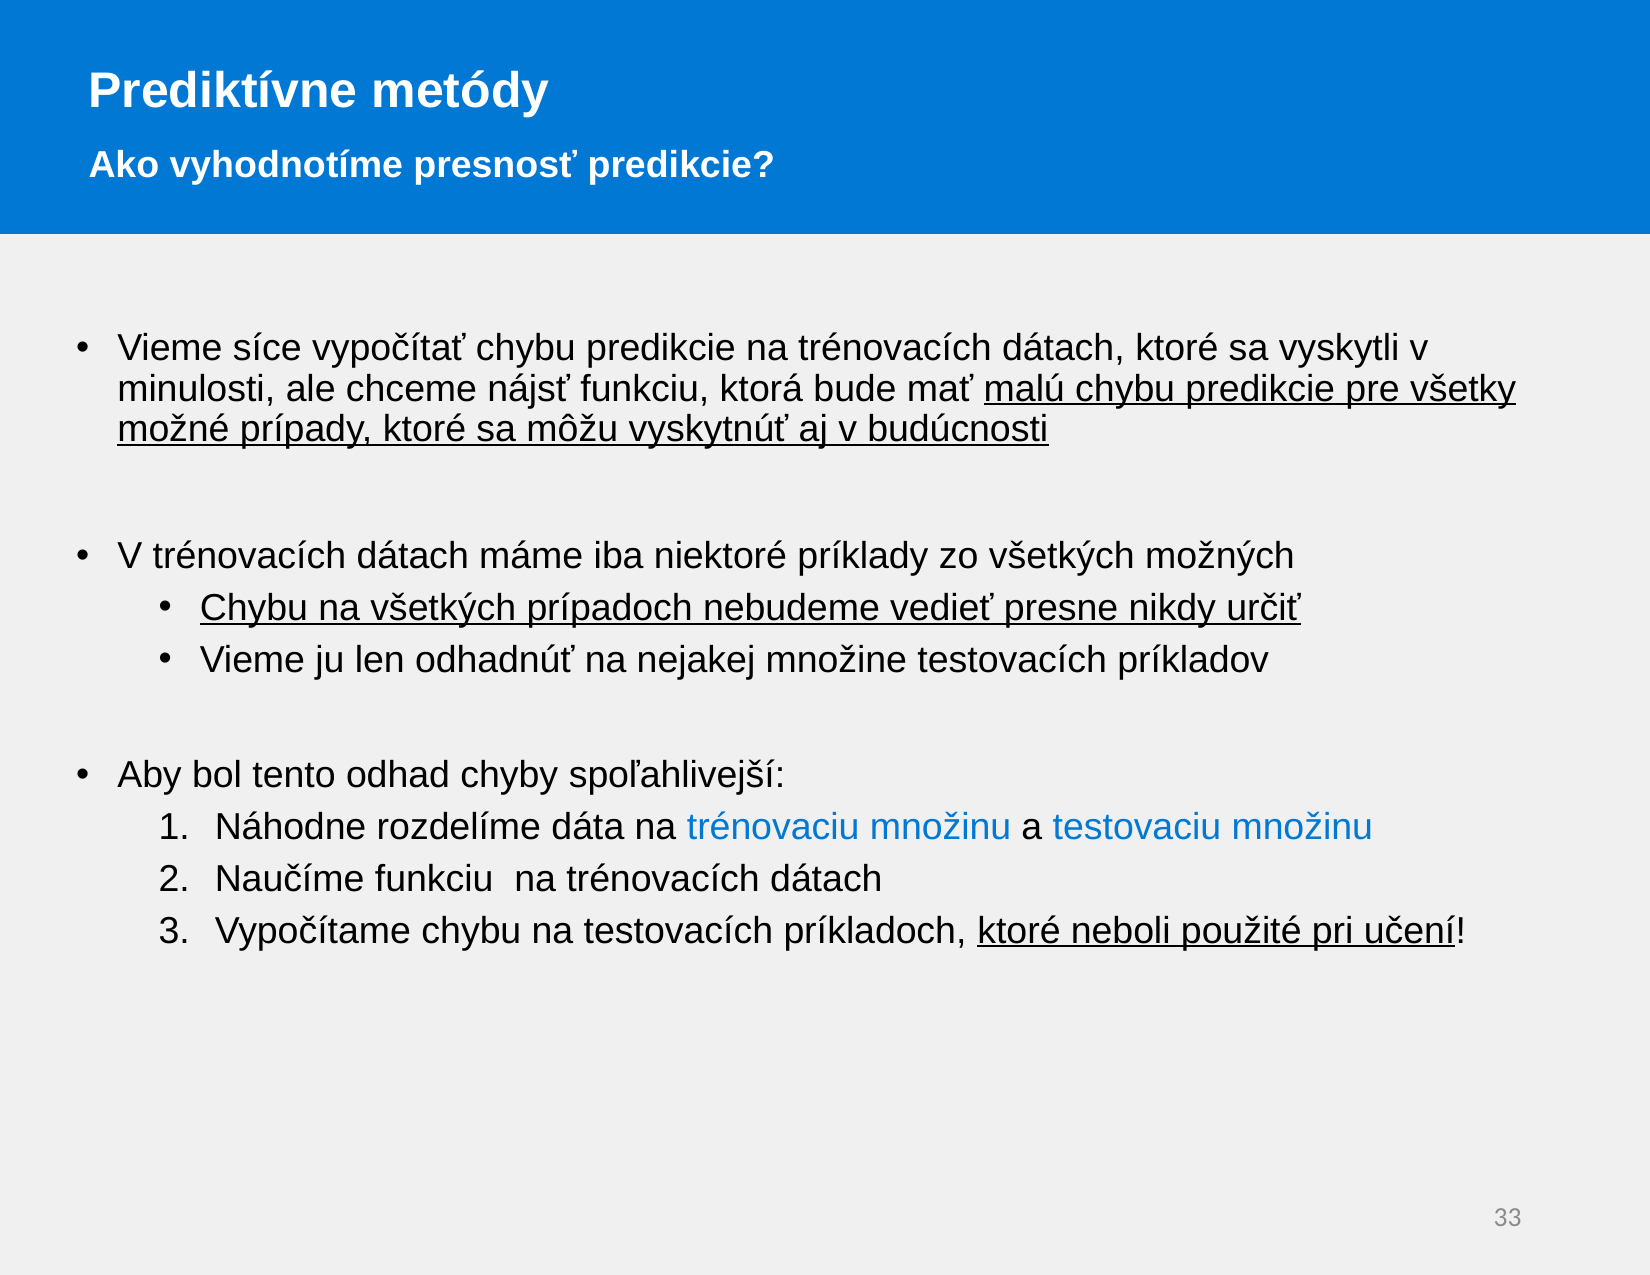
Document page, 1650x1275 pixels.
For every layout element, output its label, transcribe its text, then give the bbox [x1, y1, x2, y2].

slide_number 33 [1165, 1181, 1537, 1250]
text_box [0, 0, 1650, 234]
text_box Prediktívne metódy Ako vyhodnotíme presnosť predikcie? [73, 20, 1602, 193]
